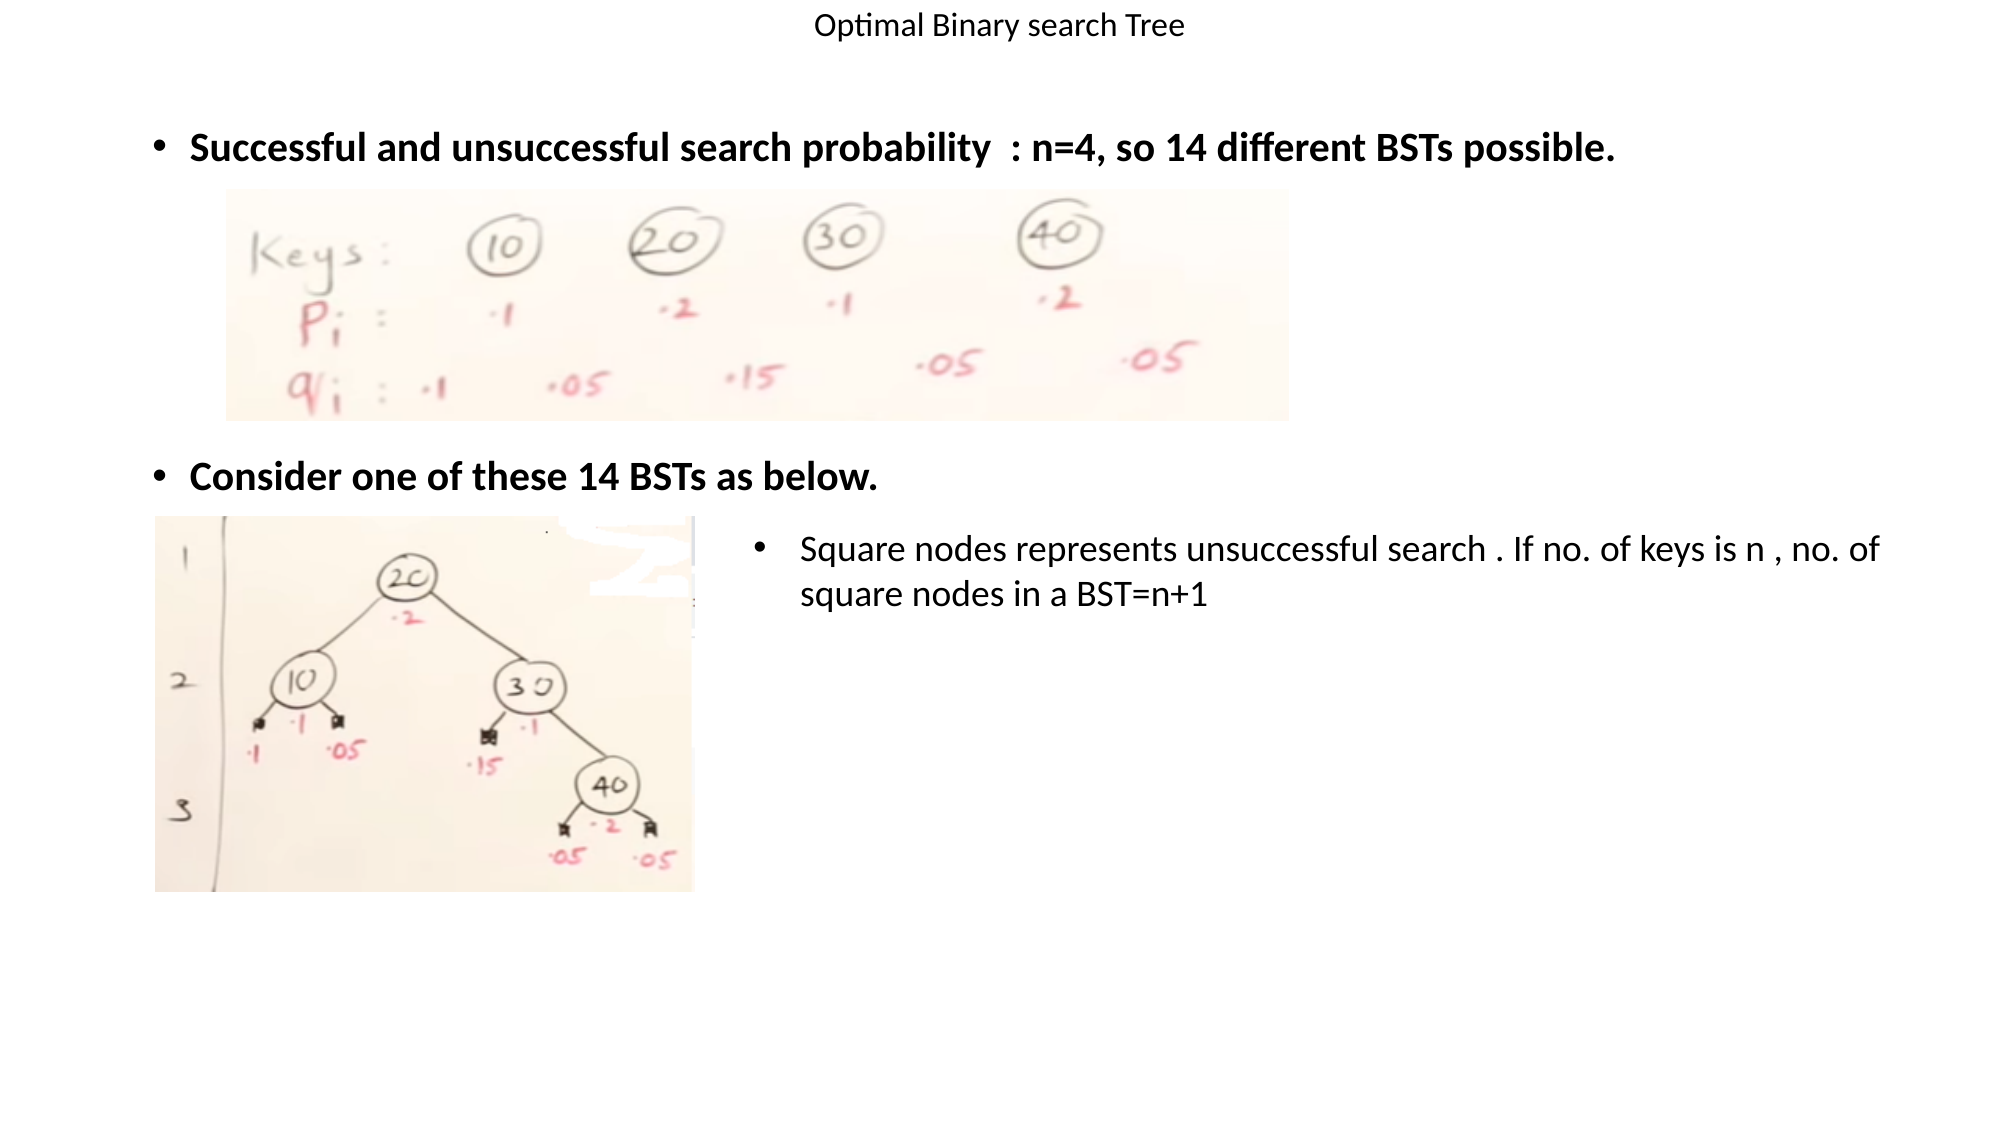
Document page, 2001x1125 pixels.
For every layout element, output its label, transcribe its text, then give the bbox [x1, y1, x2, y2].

picture [225, 189, 1289, 422]
list Successful and unsuccessful search probability : n=4, so 14 different BSTs possible. Consider one of these 14 BSTs as below. [137, 51, 1863, 1014]
text_box Square nodes represents unsuccessful search . If no. of keys is n , no. of square nodes in a BST=n+1 [738, 516, 1913, 667]
title Optimal Binary search Tree [137, 0, 1863, 51]
picture [154, 516, 695, 892]
